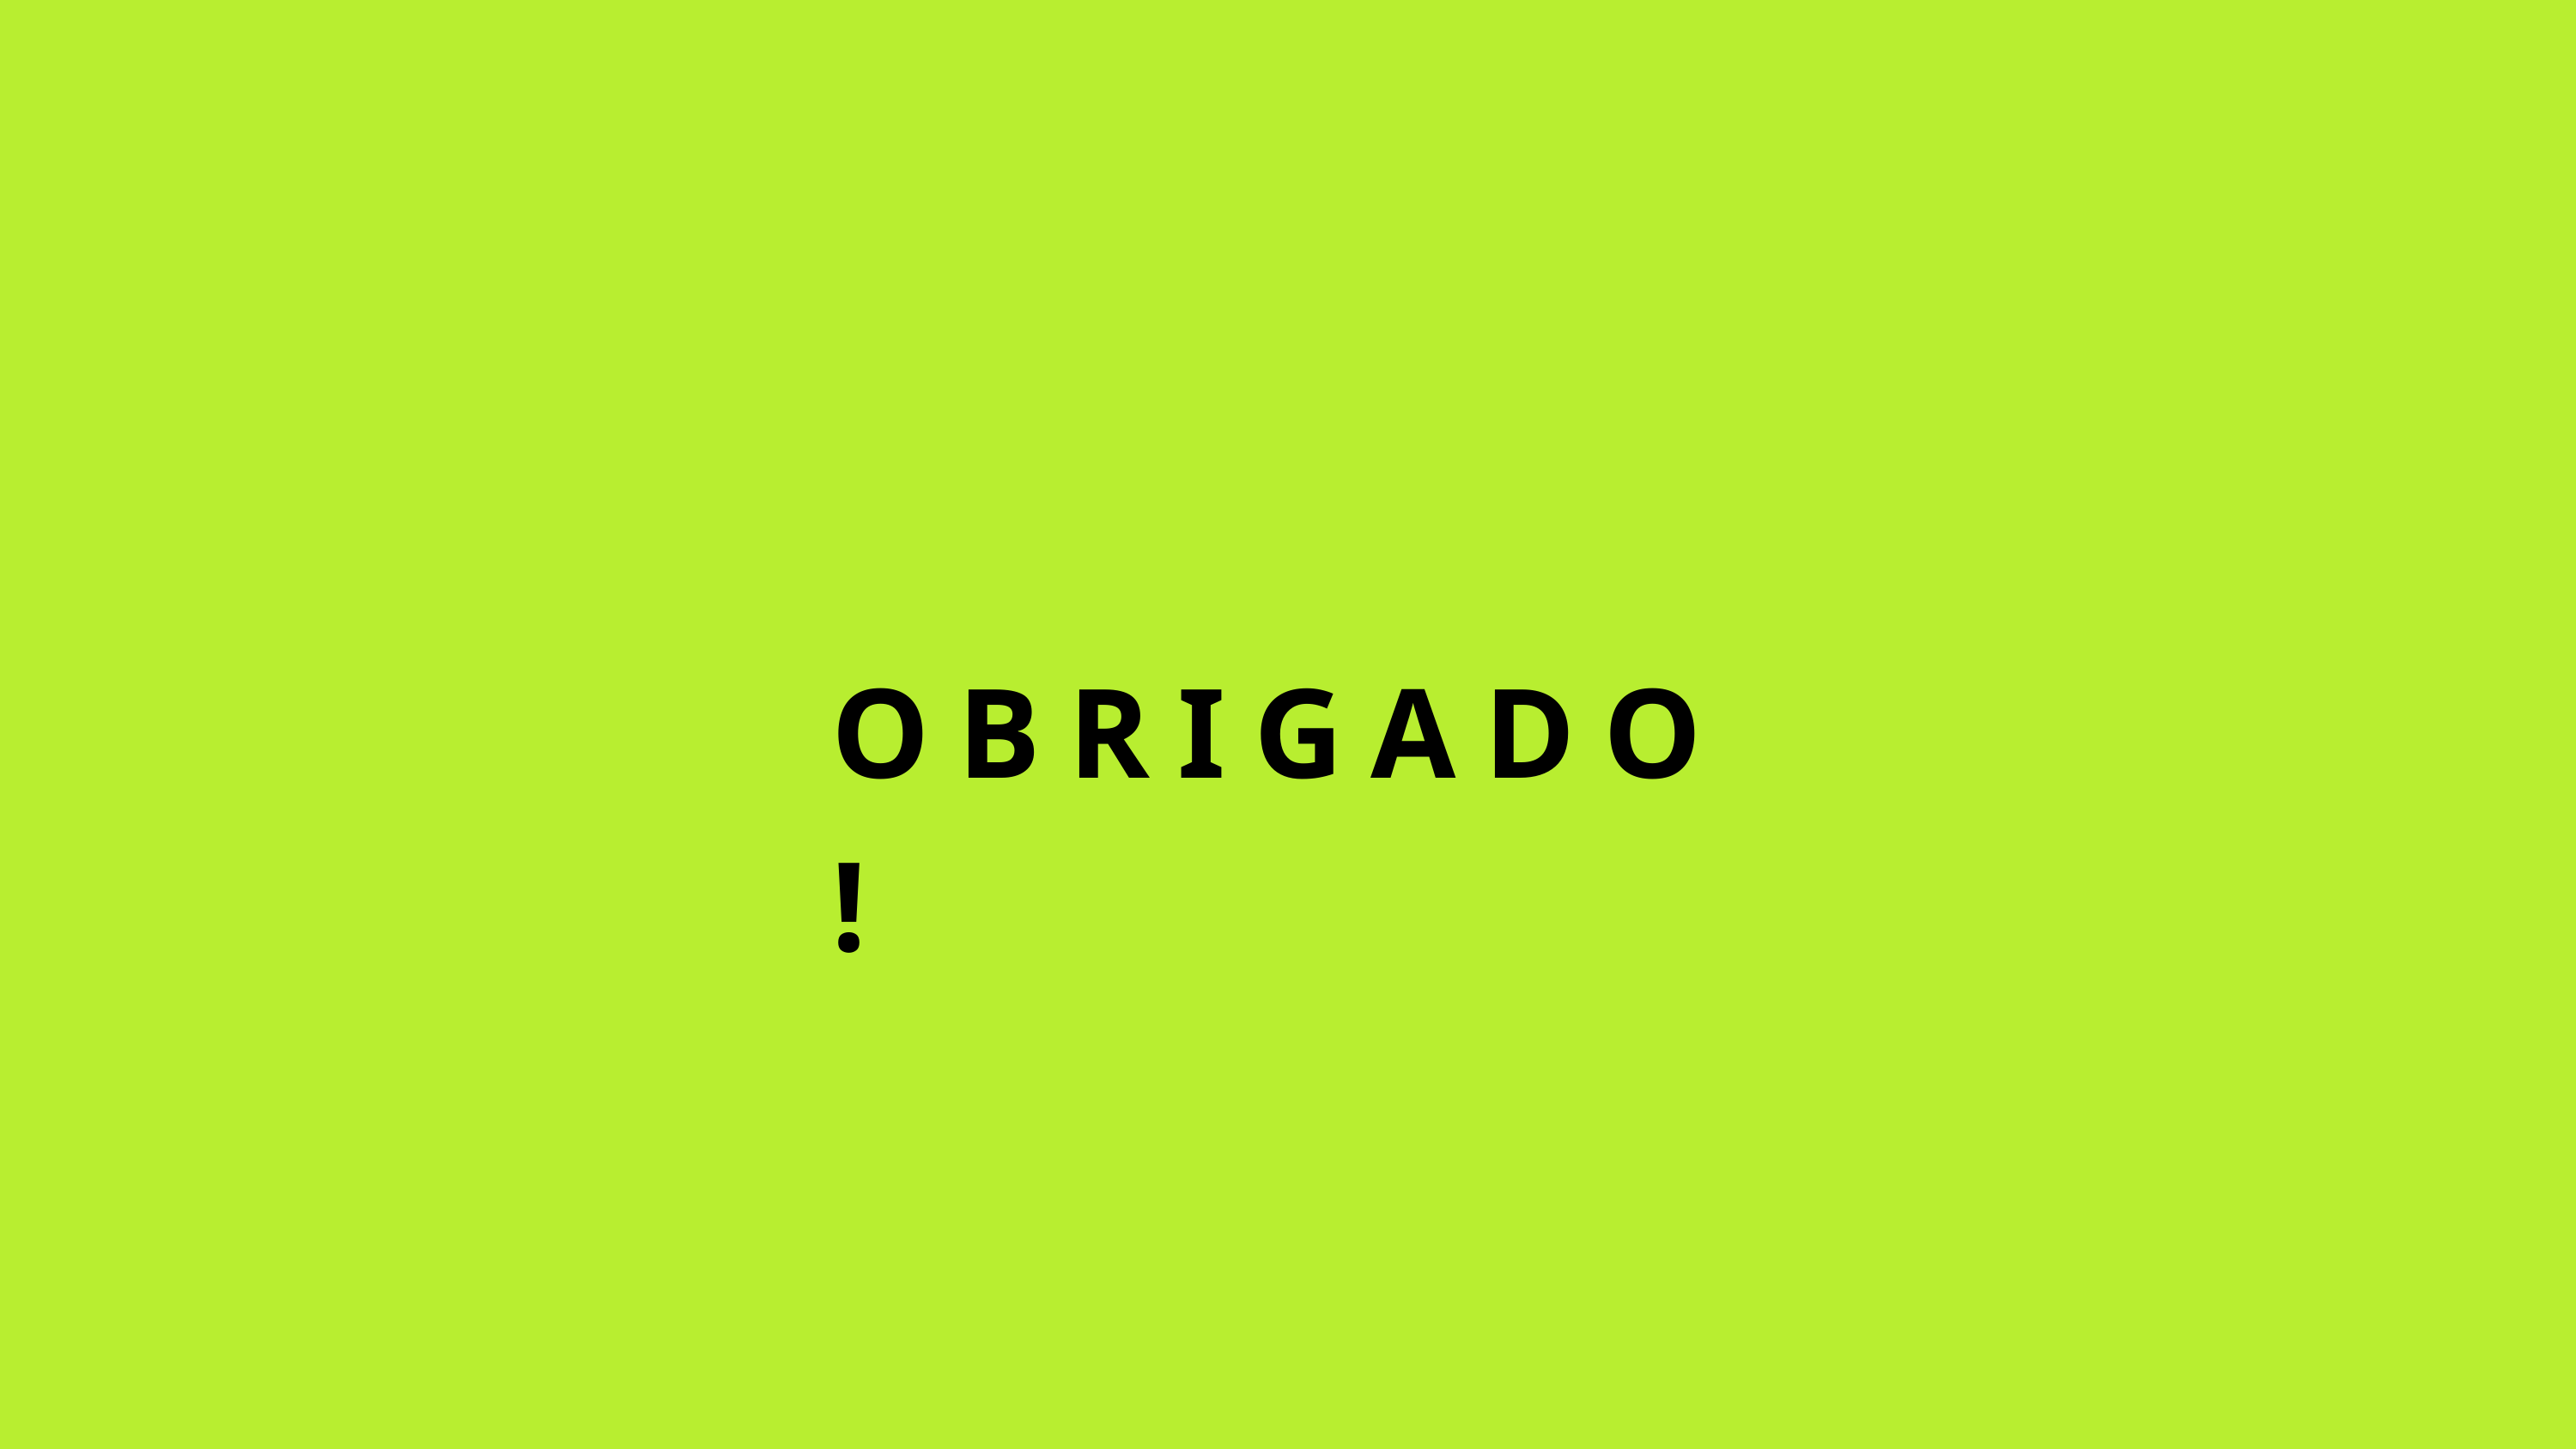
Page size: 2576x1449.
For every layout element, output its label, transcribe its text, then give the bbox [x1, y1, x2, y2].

text_box OBRIGADO! [831, 629, 1745, 976]
